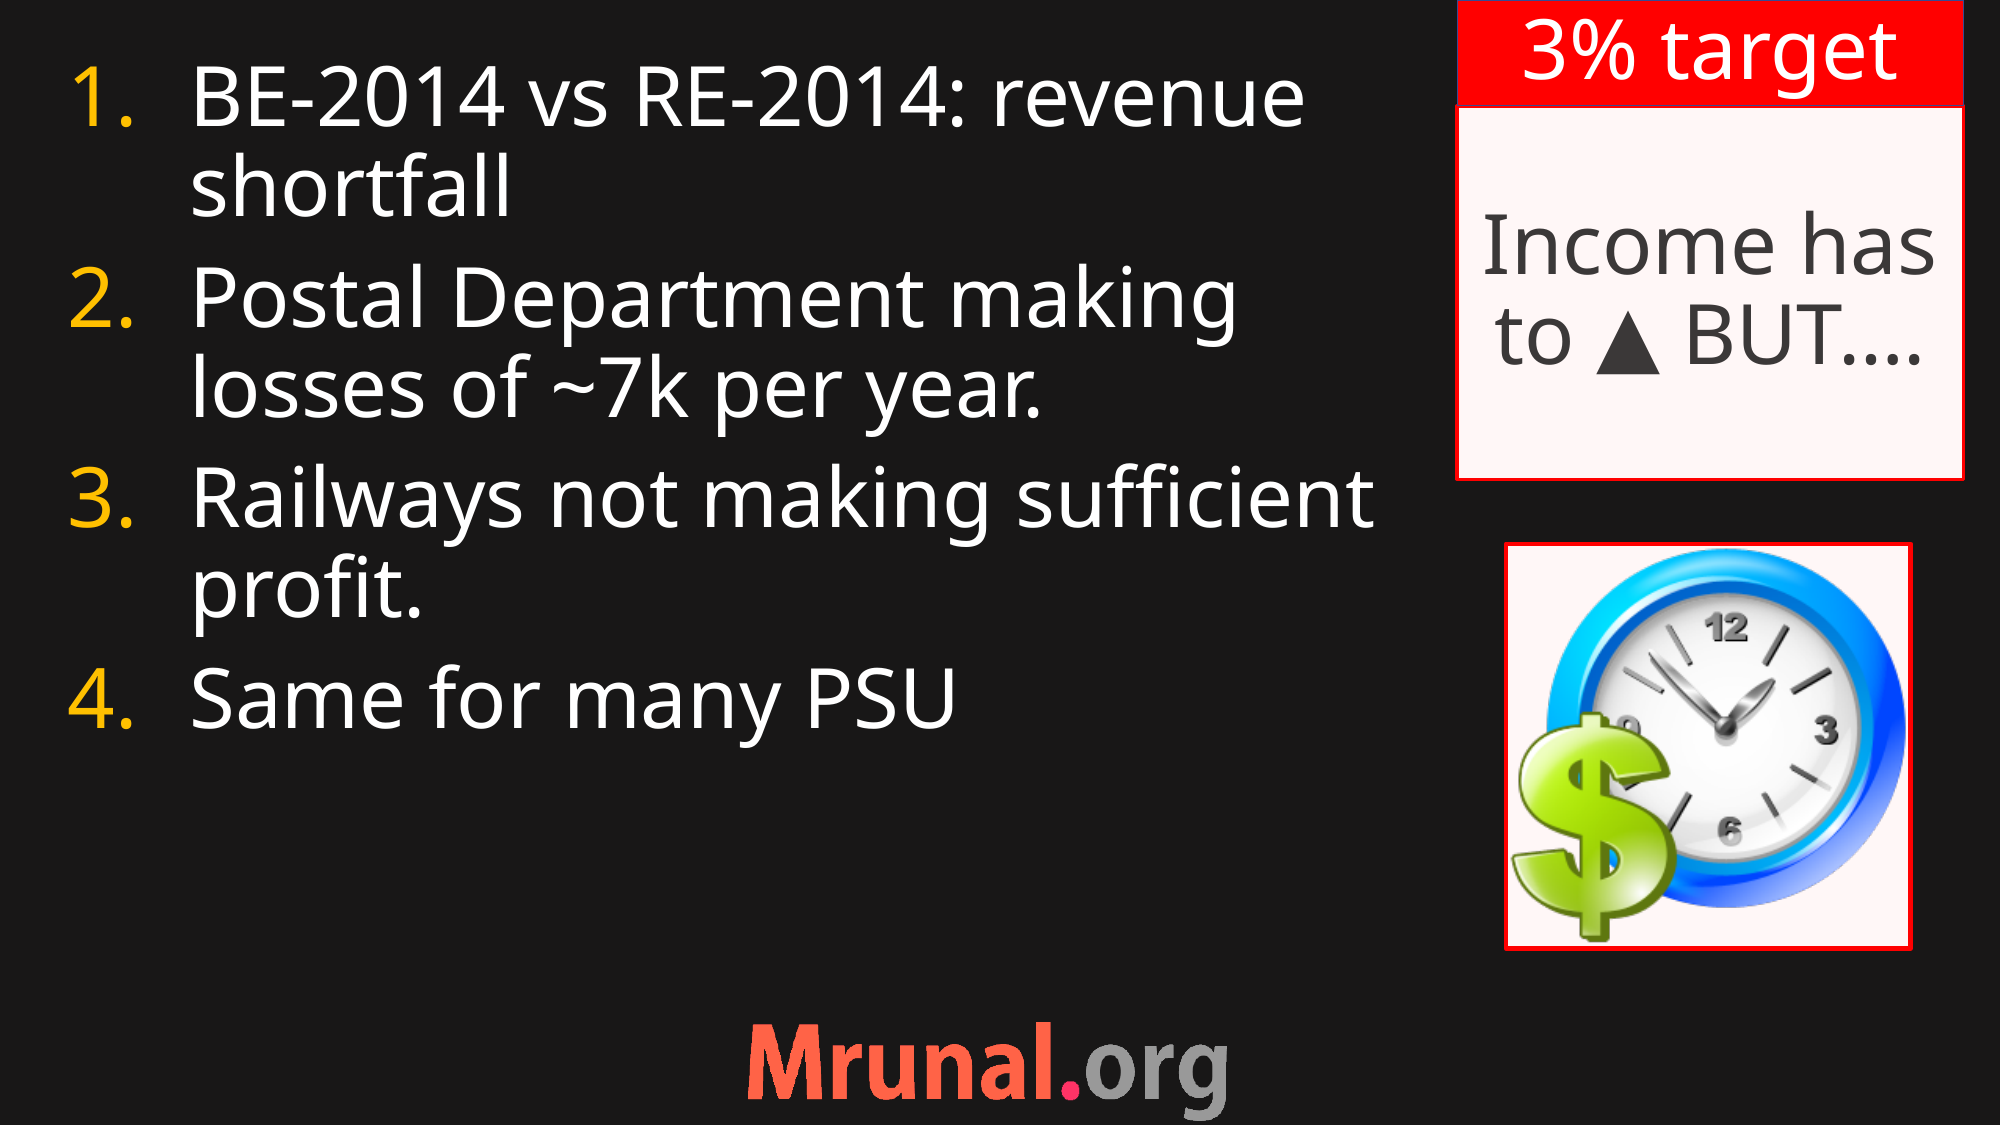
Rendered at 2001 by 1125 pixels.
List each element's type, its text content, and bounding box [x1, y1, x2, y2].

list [1508, 545, 1909, 947]
list 3% target [1457, 0, 1964, 106]
list BE-2014 vs RE-2014: revenue shortfall Postal Department making losses of ~7k per year. Railways not making sufficient profit. Same for many PSU [52, 47, 1447, 1014]
title Income has to ▲ BUT…. [1455, 104, 1965, 481]
picture [741, 1014, 1230, 1125]
